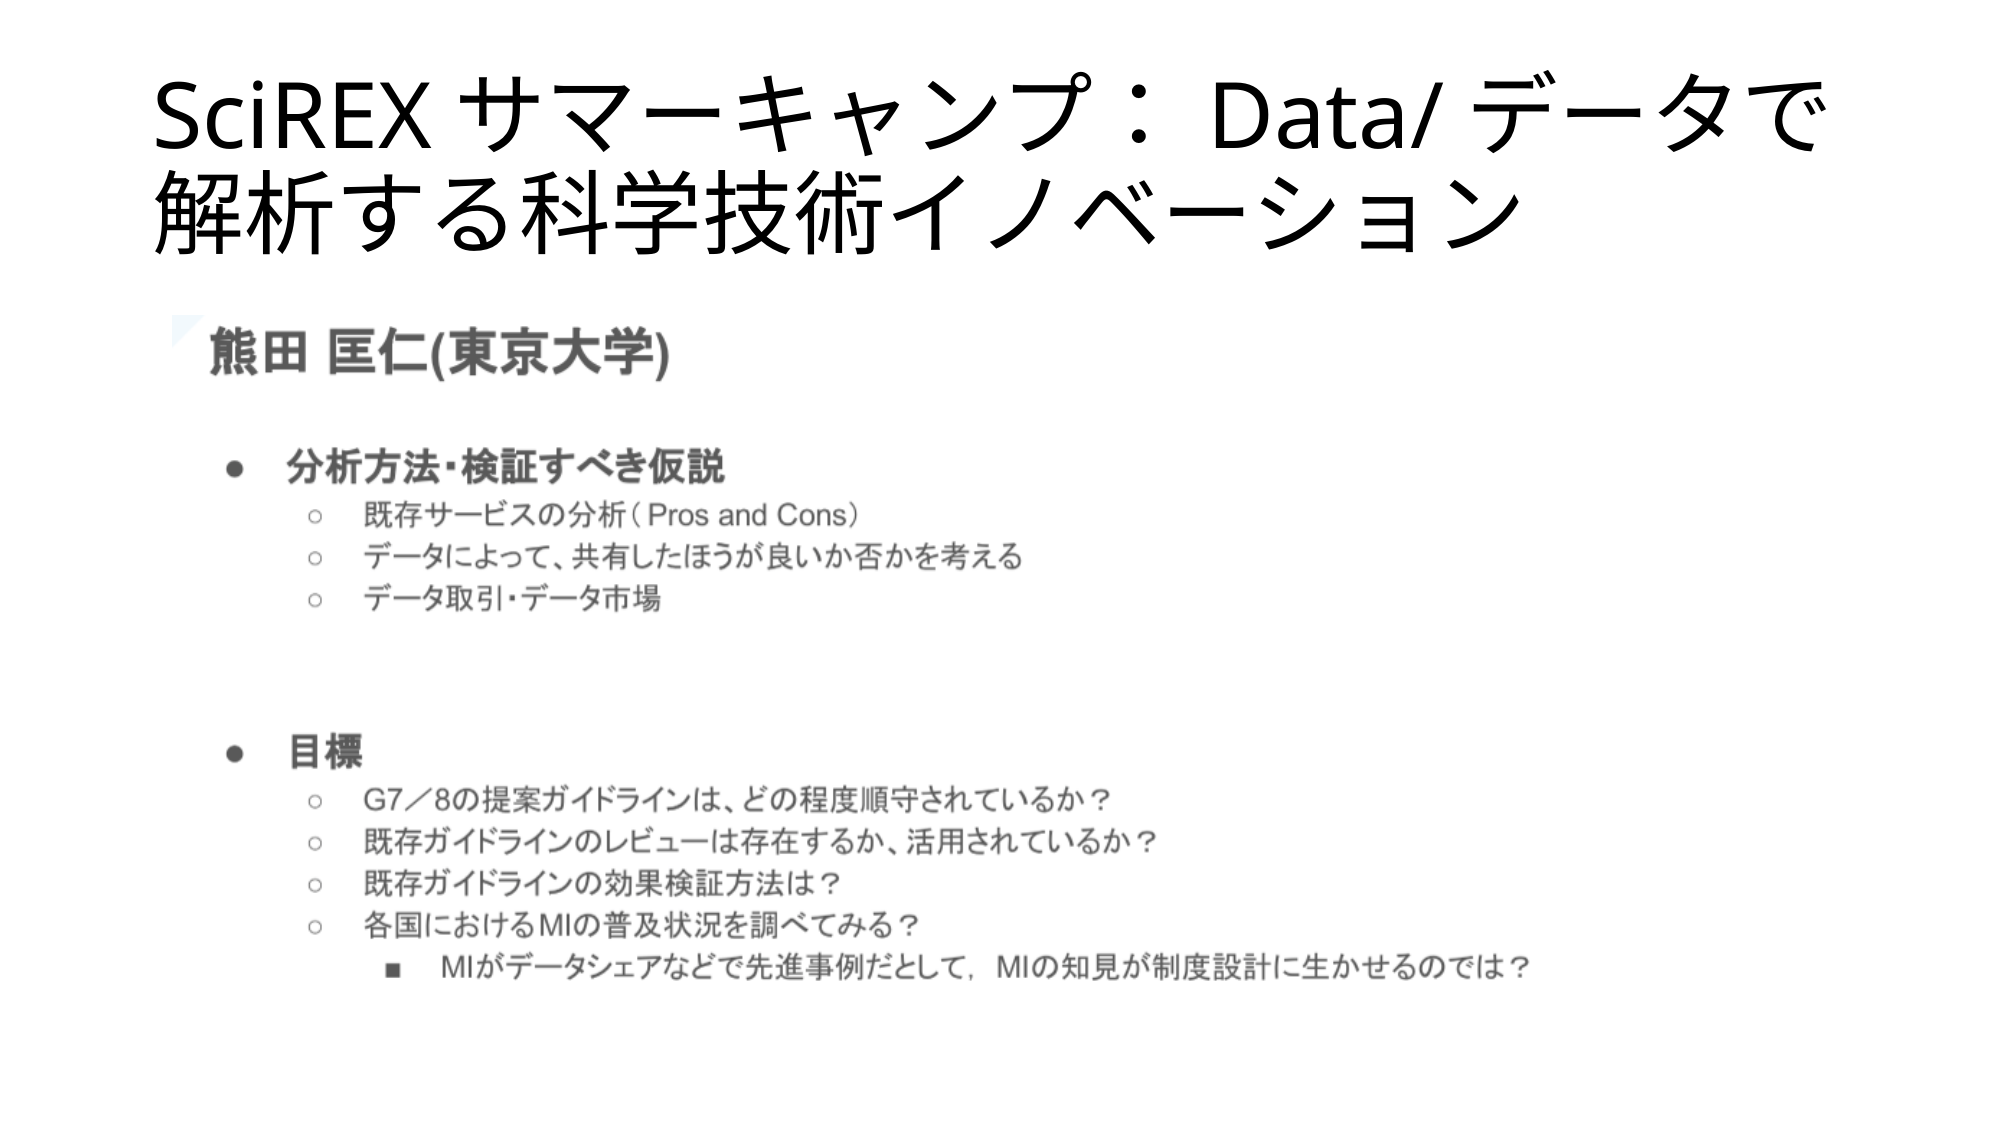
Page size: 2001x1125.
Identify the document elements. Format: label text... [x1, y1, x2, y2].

title SciREXサマーキャンプ：Data/データで解析する科学技術イノベーション [137, 59, 1863, 278]
picture [172, 315, 1662, 1125]
